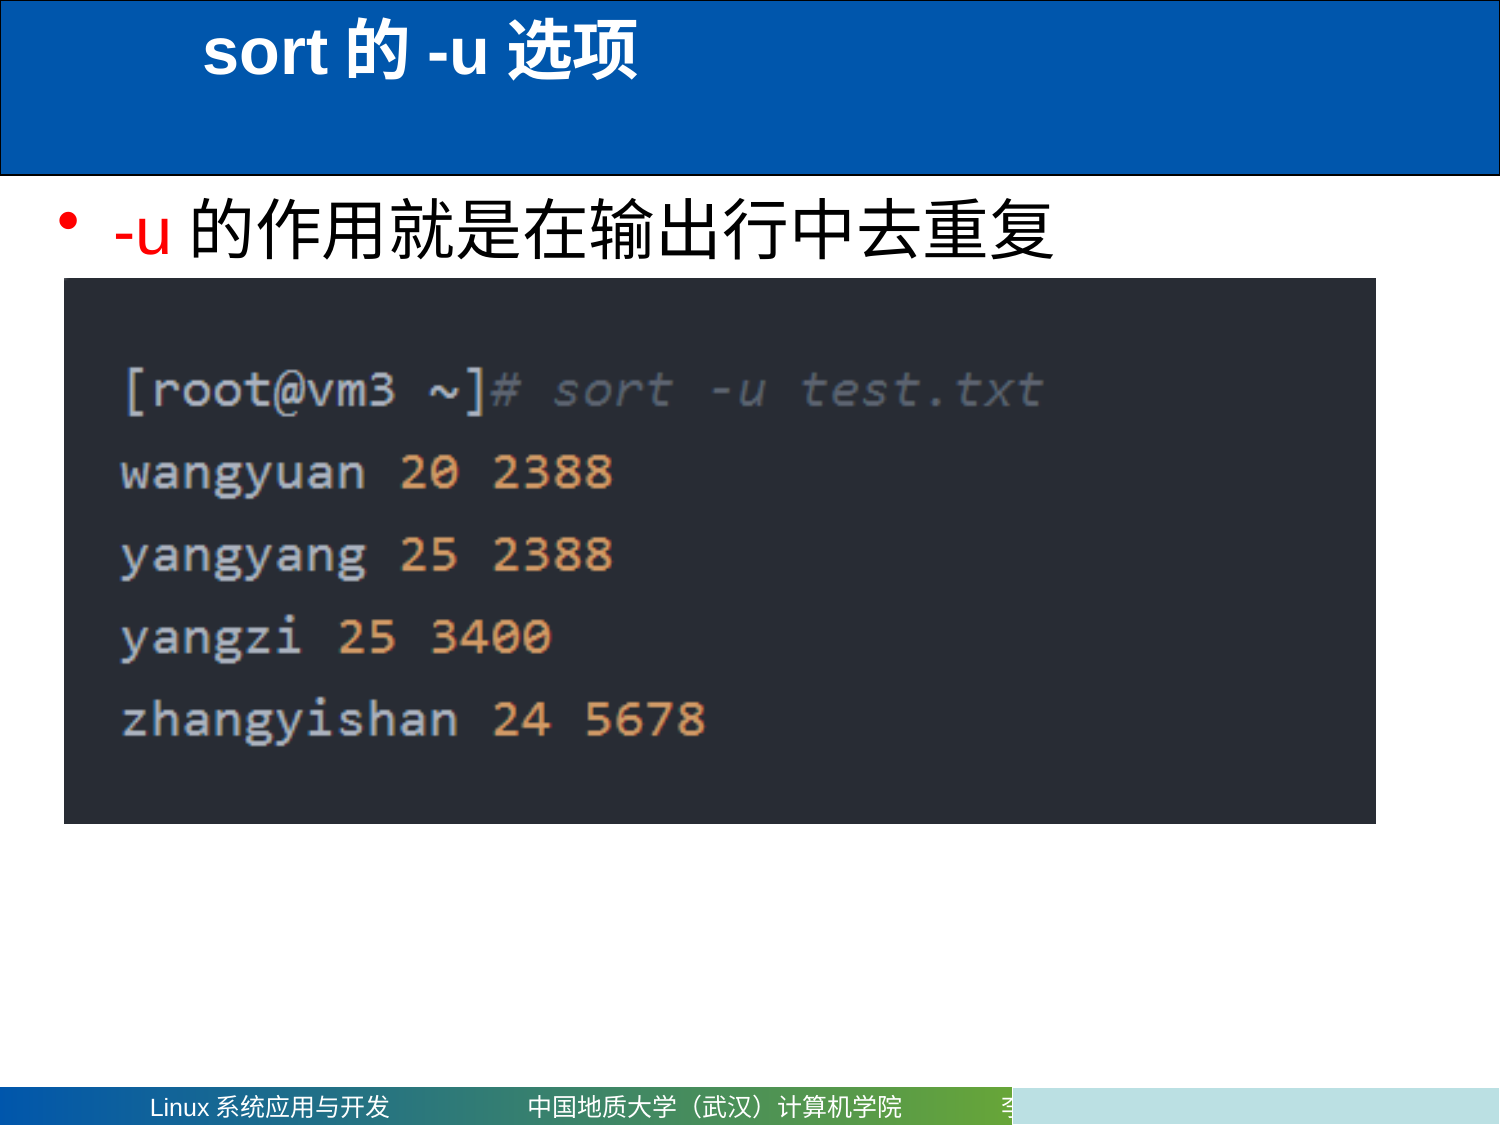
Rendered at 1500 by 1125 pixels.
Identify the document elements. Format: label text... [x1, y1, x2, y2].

picture [64, 278, 1377, 825]
title sort的-u选项 [187, 12, 1500, 163]
list -u的作用就是在输出行中去重复 [42, 180, 1392, 924]
